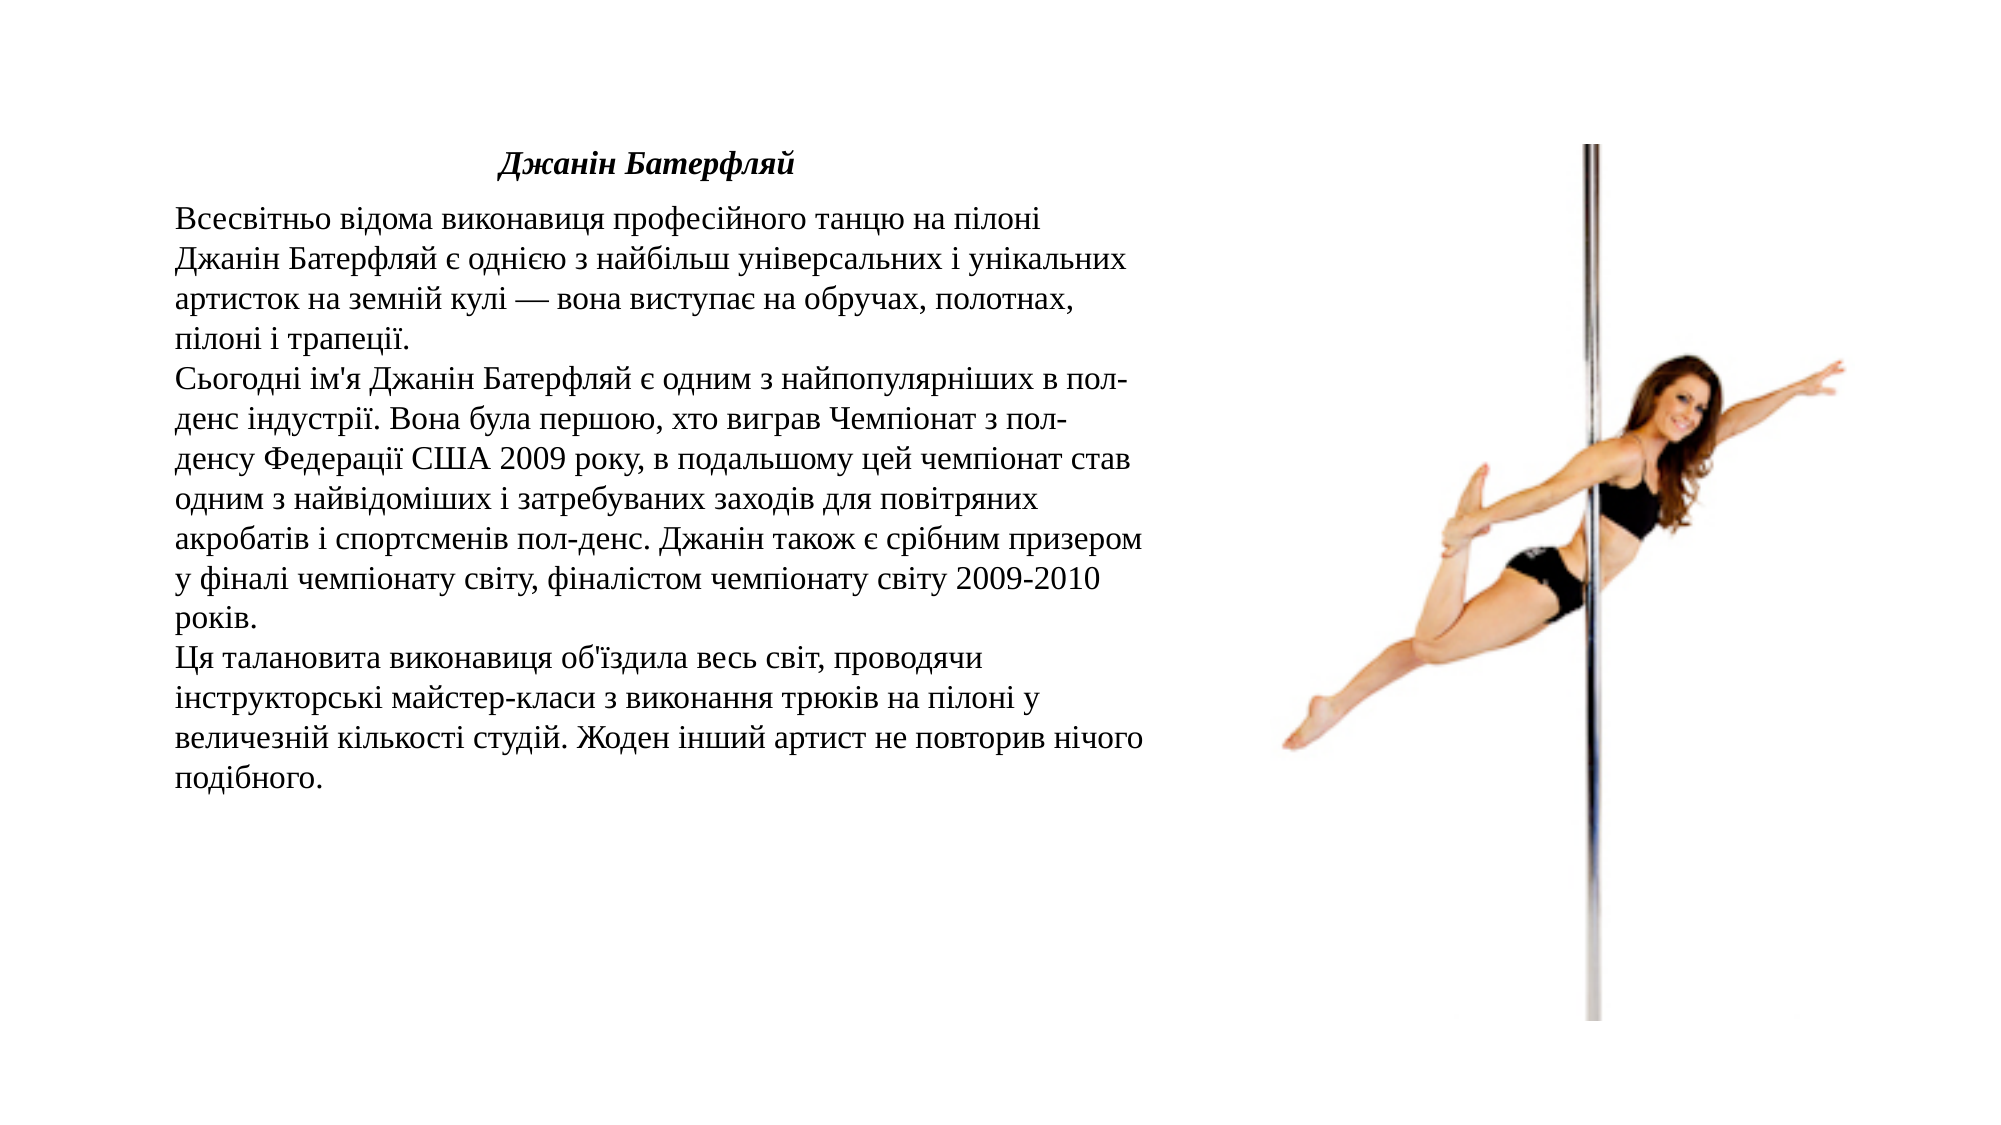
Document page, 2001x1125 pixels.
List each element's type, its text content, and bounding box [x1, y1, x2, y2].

text_box Всесвітньо відома виконавиця професійного танцю на пілоні Джанін Батерфляй є однією з найбільш універсальних і унікальних артисток на земній кулі — вона виступає на обручах, полотнах, пілоні і трапеції. Сьогодні ім'я Джанін Батерфляй є одним з найпопулярніших в пол-денс індустрії. Вона була першою, хто виграв Чемпіонат з пол-денсу Федерації США 2009 року, в подальшому цей чемпіонат став одним з найвідоміших і затребуваних заходів для повітряних акробатів і спортсменів пол-денс. Джанін також є срібним призером у фіналі чемпіонату світу, фіналістом чемпіонату світу 2009-2010 років. Ця талановита виконавиця об'їздила весь світ, проводячи інструкторські майстер-класи з виконання трюків на пілоні у величезній кількості студій. Жоден інший артист не повторив нічого подібного. [160, 189, 1161, 803]
picture [1270, 144, 1855, 1021]
text_box Джанін Батерфляй [485, 133, 811, 189]
